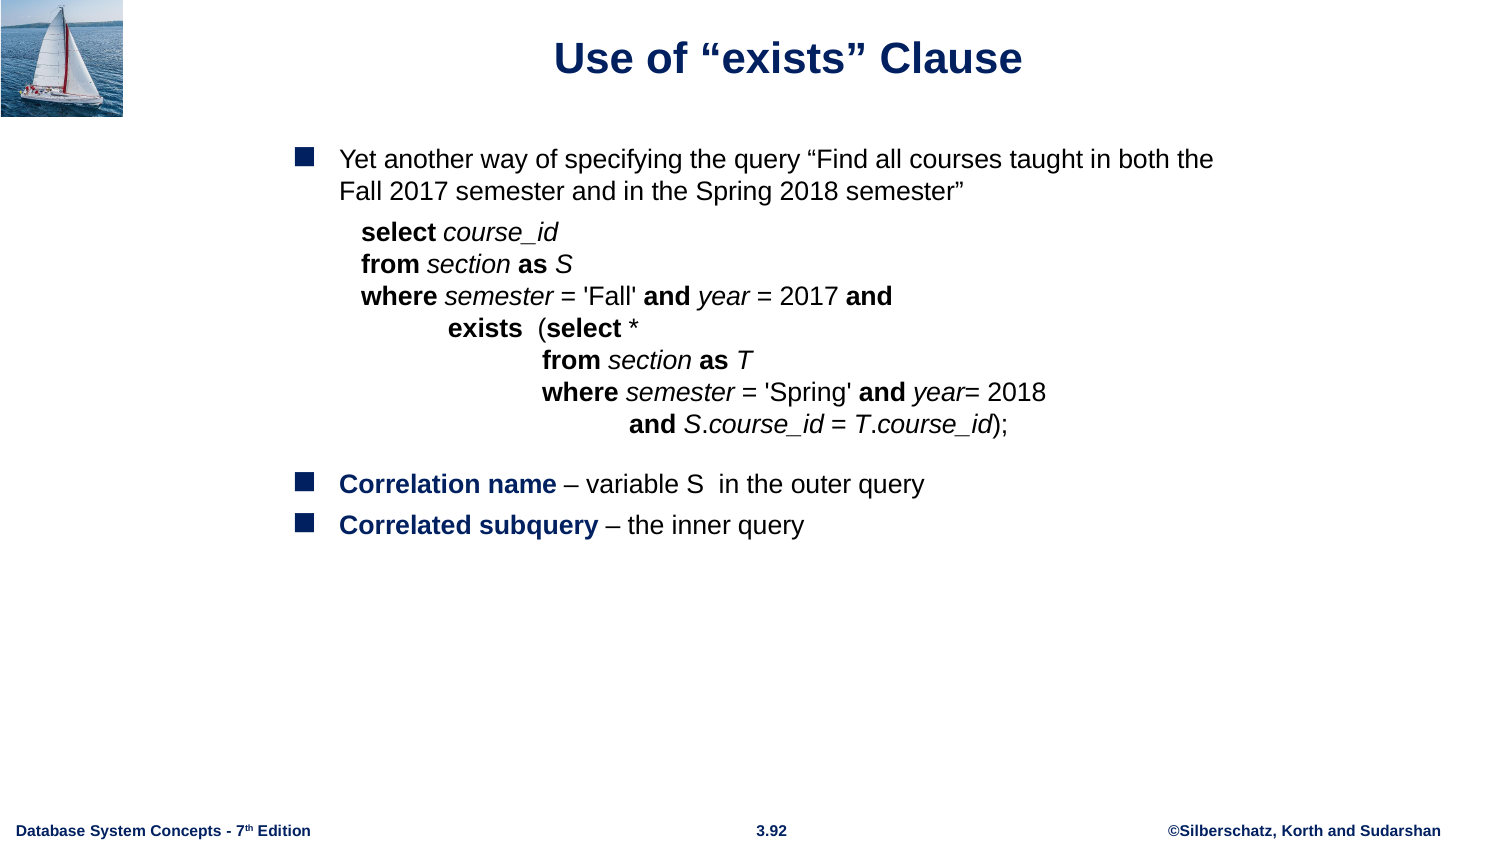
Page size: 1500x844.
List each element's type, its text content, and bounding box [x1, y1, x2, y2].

title Use of “exists” Clause [125, 14, 1452, 90]
list Yet another way of specifying the query “Find all courses taught in both the Fall 2017 semester and in the Spring 2018 semester” select course_id from section as S where semester = 'Fall' and year = 2017 and exists (select * from section as T where semester = 'Spring' and year= 2018 and S.course_id = T.course_id); Correlation name – variable S in the outer query Correlated subquery – the inner query [282, 134, 1249, 738]
picture [0, 0, 123, 117]
